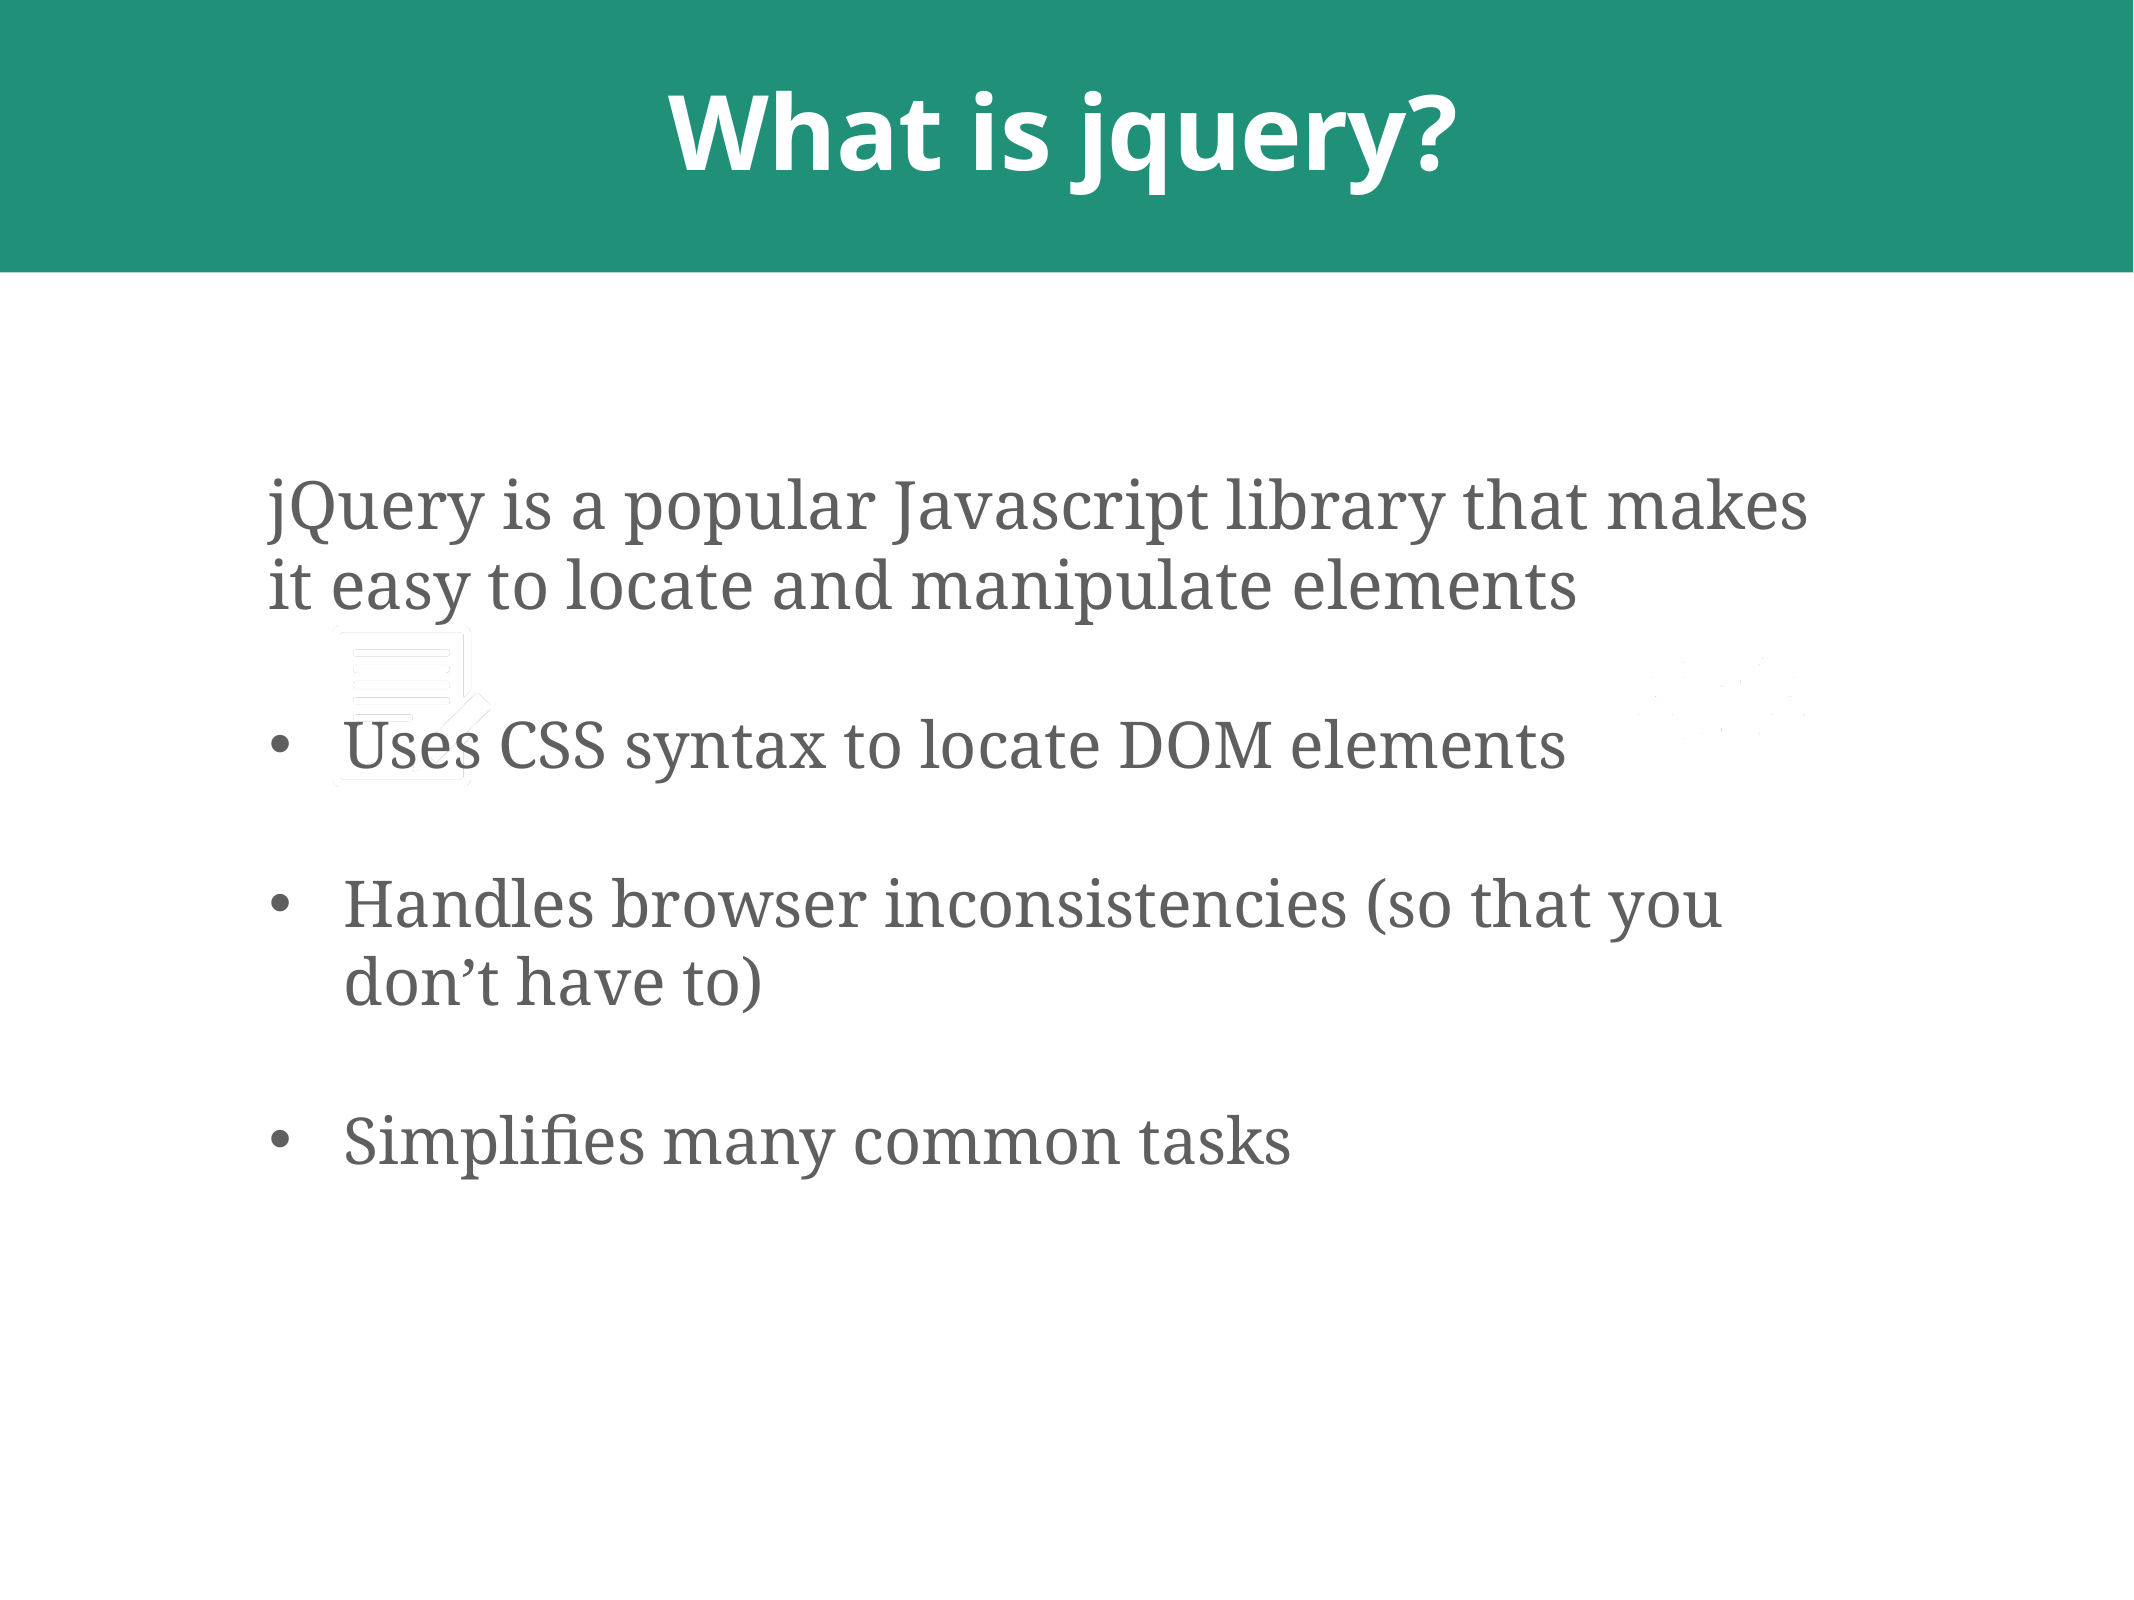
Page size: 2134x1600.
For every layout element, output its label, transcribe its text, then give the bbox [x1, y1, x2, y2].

text_box [0, 0, 2134, 273]
text_box jQuery is a popular Javascript library that makes it easy to locate and manipulate elements Uses CSS syntax to locate DOM elements Handles browser inconsistencies (so that you don’t have to) Simplifies many common tasks [266, 462, 2031, 1337]
title What is jquery? [666, 66, 1465, 334]
